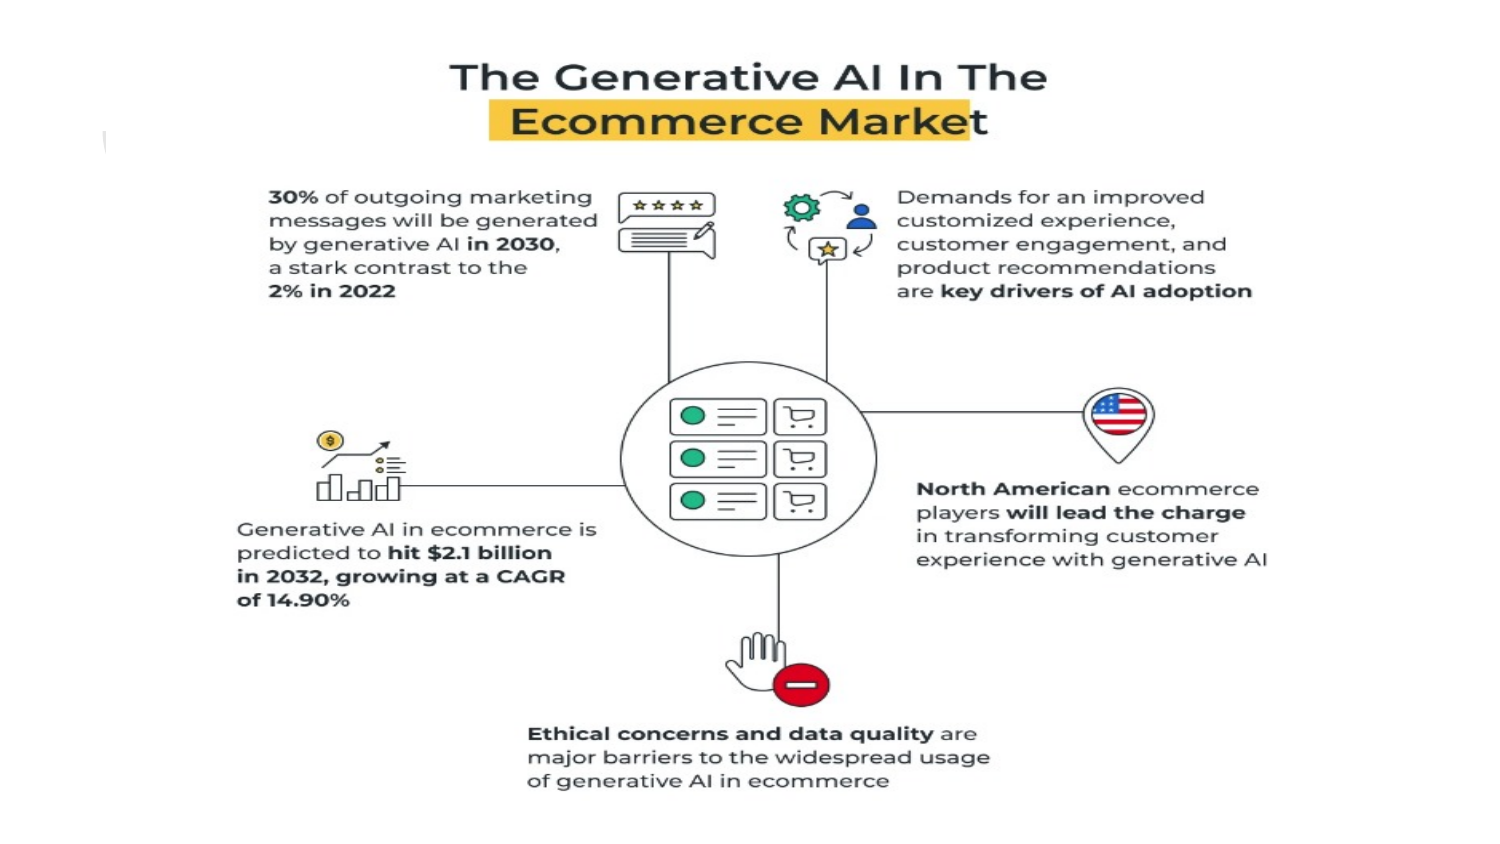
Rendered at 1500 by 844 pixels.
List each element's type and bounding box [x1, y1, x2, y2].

picture [106, 24, 1363, 819]
